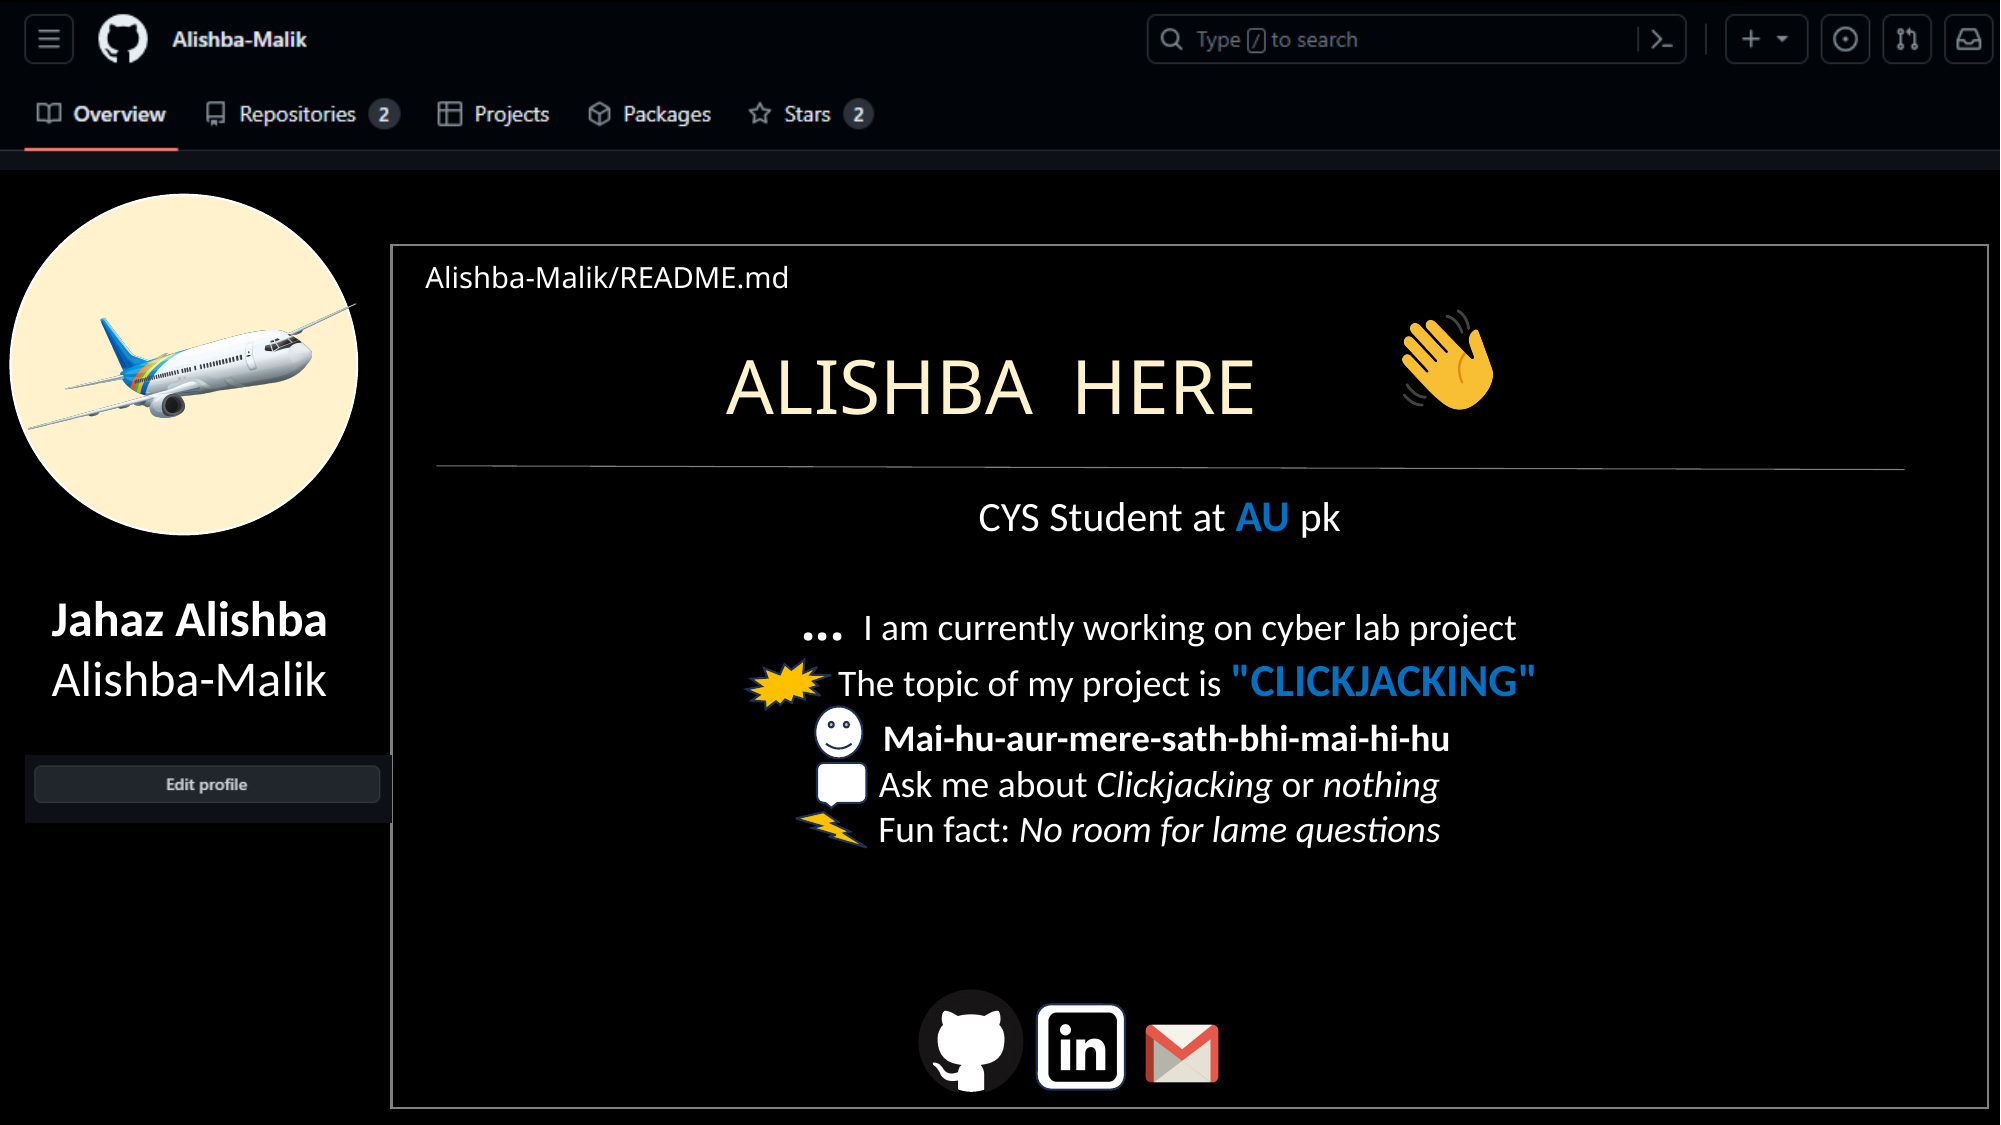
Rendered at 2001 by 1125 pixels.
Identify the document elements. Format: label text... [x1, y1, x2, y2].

picture [1397, 308, 1498, 411]
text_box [436, 465, 1905, 470]
text_box ALISHBA HERE [711, 332, 2000, 437]
text_box Alishba-Malik/README.md [410, 251, 894, 302]
text_box [9, 193, 344, 436]
text_box [815, 761, 868, 810]
picture [25, 297, 359, 439]
text_box [814, 705, 864, 760]
picture [1144, 1024, 1219, 1083]
text_box [390, 244, 1989, 1109]
picture [883, 954, 1125, 1125]
picture [0, 2, 2000, 170]
text_box [795, 811, 868, 849]
picture [25, 755, 392, 823]
text_box [26, 439, 341, 536]
text_box [742, 657, 832, 712]
text_box Jahaz Alishba Alishba-Malik​ [36, 579, 487, 760]
text_box CYS Student at AU pk ... I am currently working on cyber lab project The topic of my project is "CLICKJACKING" Mai-hu-aur-mere-sath-bhi-mai-hi-hu Ask me about Clickjacking or nothing Fun fact: No room for lame questions [744, 480, 1575, 858]
